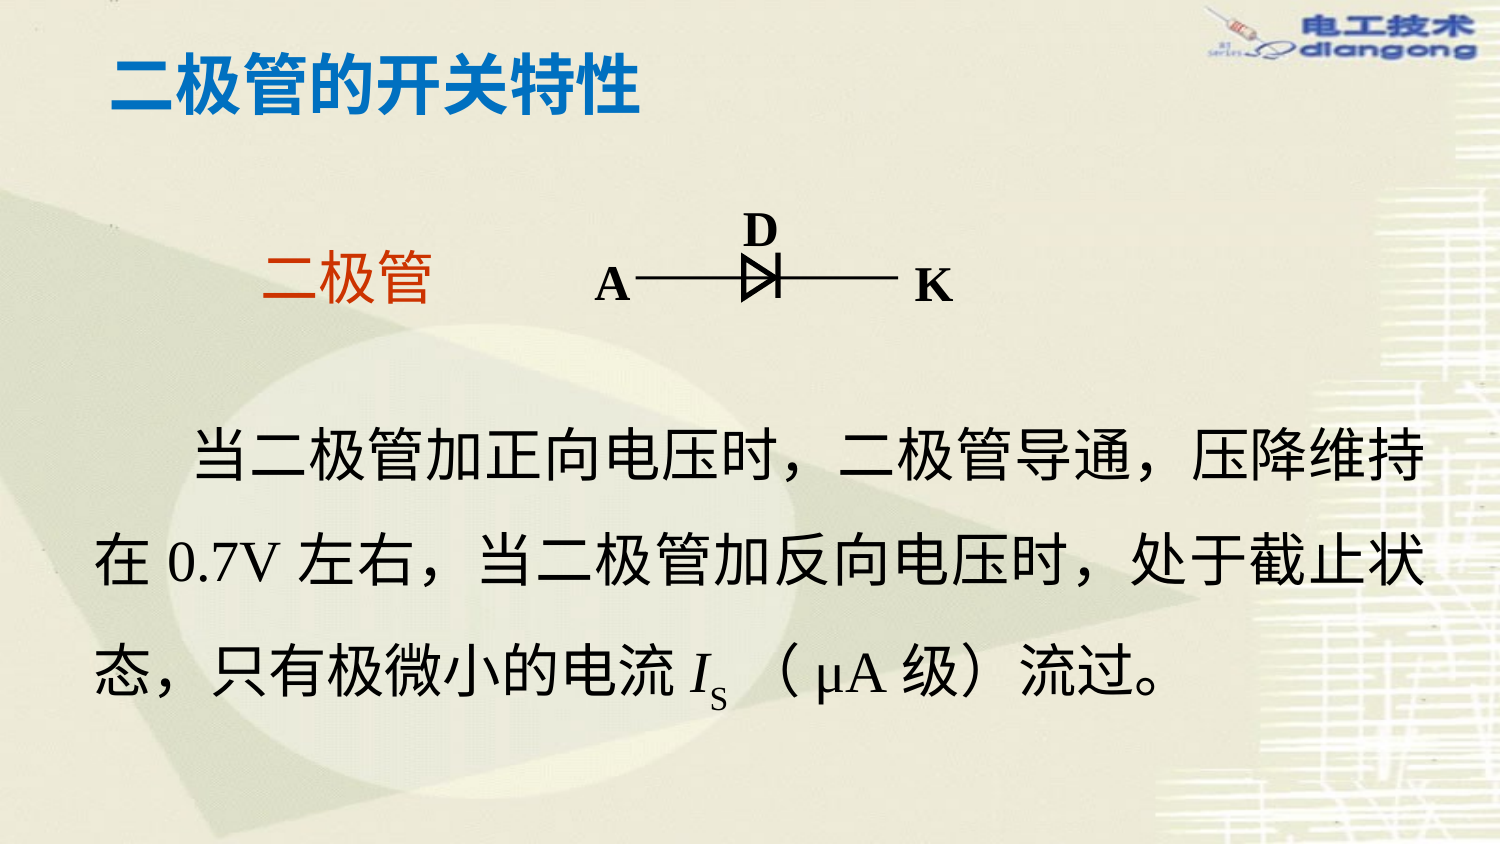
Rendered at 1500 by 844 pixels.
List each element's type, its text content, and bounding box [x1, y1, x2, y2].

title 二极管的开关特性 [93, 17, 781, 159]
picture [0, 0, 1500, 844]
text_box 二极管 [245, 233, 458, 319]
text_box 当二极管加正向电压时，二极管导通，压降维持在0.7V左右，当二极管加反向电压时，处于截止状态，只有极微小的电流IS（μA级）流过。 [78, 376, 1442, 725]
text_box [579, 189, 967, 312]
